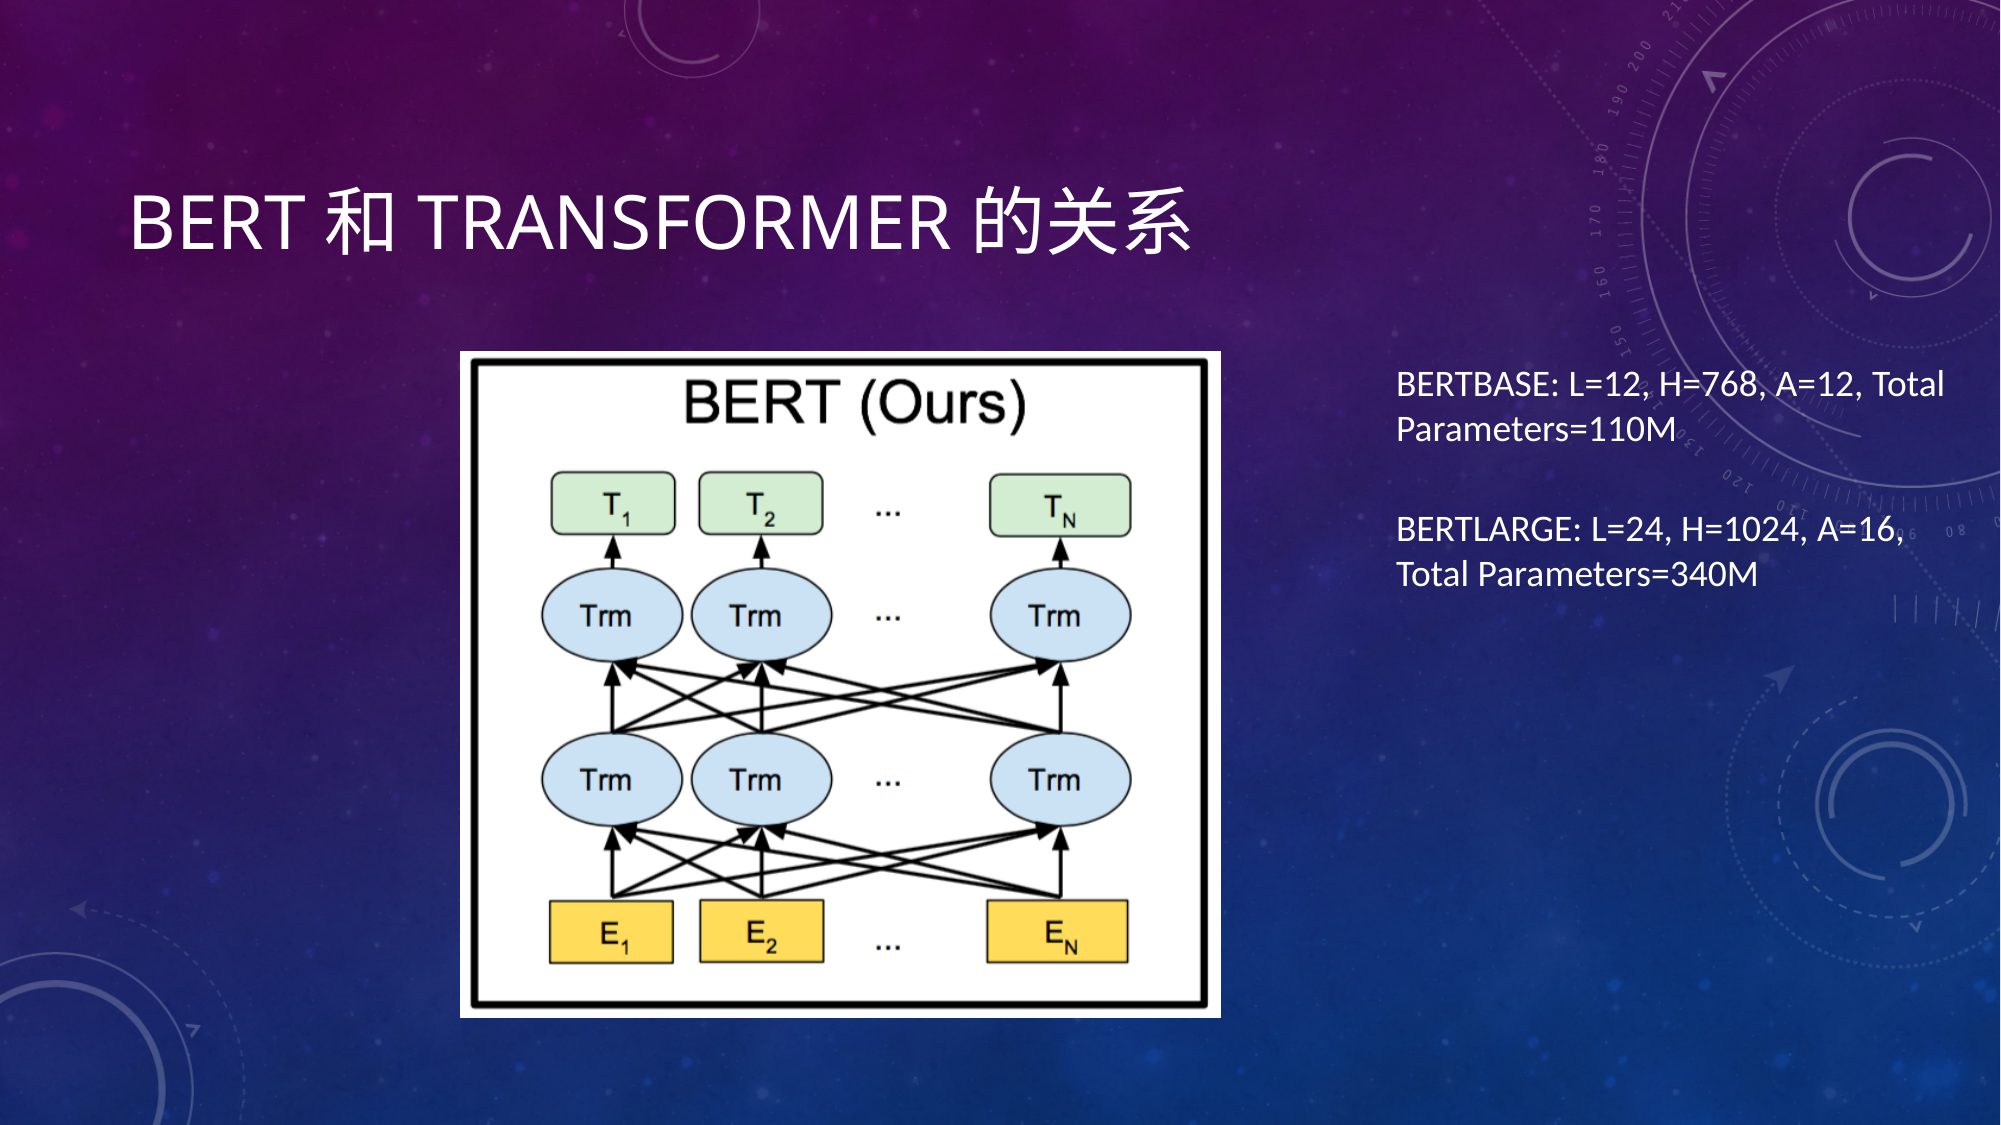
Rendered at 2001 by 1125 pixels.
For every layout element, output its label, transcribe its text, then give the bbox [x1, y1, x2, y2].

text_box BERTLARGE: L=24, H=1024, A=16, Total Parameters=340M [1381, 497, 1975, 602]
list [460, 350, 1221, 1019]
picture [0, 0, 2001, 1125]
title Bert和transformer的关系 [112, 99, 1775, 339]
text_box BERTBASE: L=12, H=768, A=12, Total Parameters=110M [1381, 351, 1975, 456]
